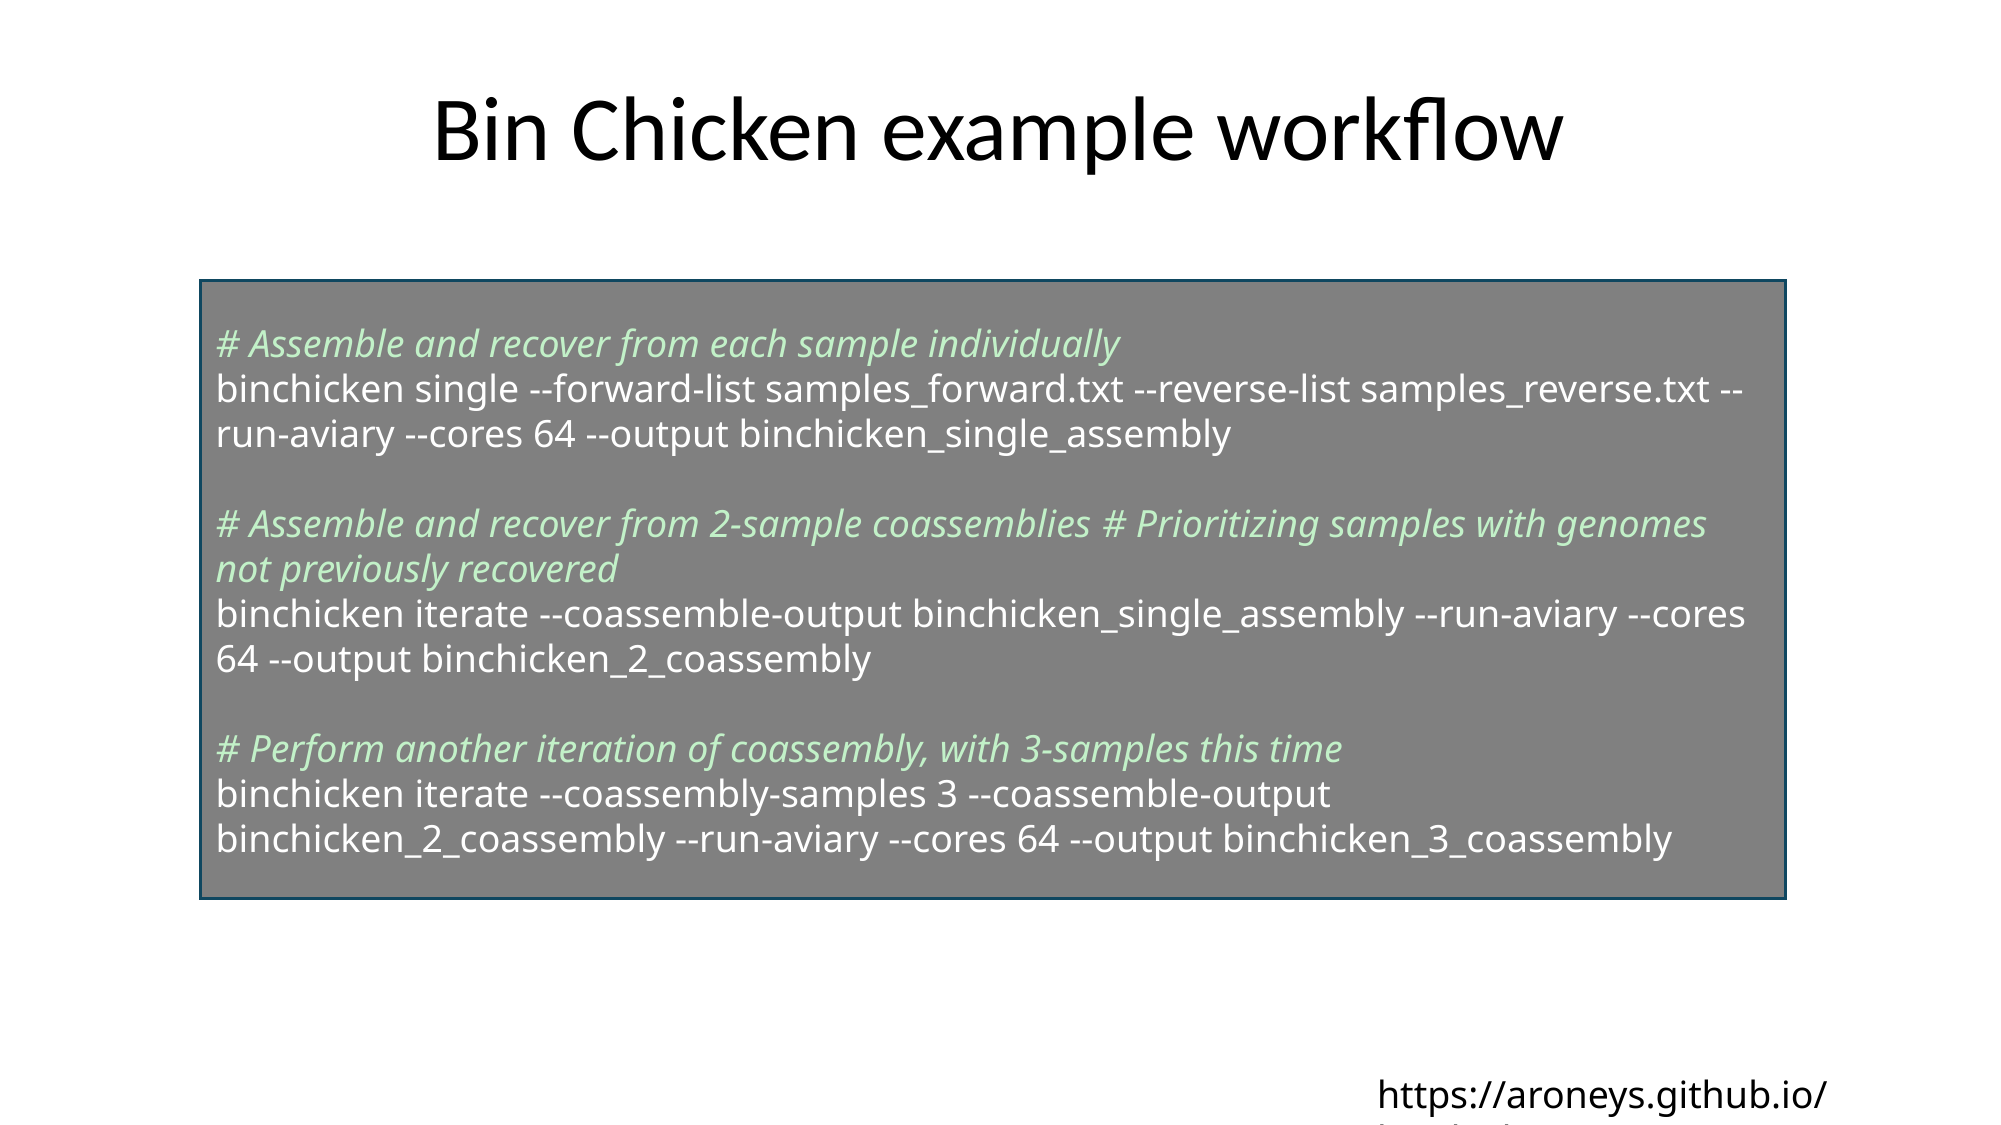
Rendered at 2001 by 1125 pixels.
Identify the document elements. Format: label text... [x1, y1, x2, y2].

text_box Bin Chicken example workflow [200, 73, 1799, 208]
text_box # Assemble and recover from each sample individually binchicken single --forward-list samples_forward.txt --reverse-list samples_reverse.txt --run-aviary --cores 64 --output binchicken_single_assembly # Assemble and recover from 2-sample coassemblies # Prioritizing samples with genomes not previously recovered binchicken iterate --coassemble-output binchicken_single_assembly --run-aviary --cores 64 --output binchicken_2_coassembly # Perform another iteration of coassembly, with 3-samples this time binchicken iterate --coassembly-samples 3 --coassemble-output binchicken_2_coassembly --run-aviary --cores 64 --output binchicken_3_coassembly [199, 279, 1787, 900]
text_box https://aroneys.github.io/binchicken/ [1362, 1064, 2000, 1125]
